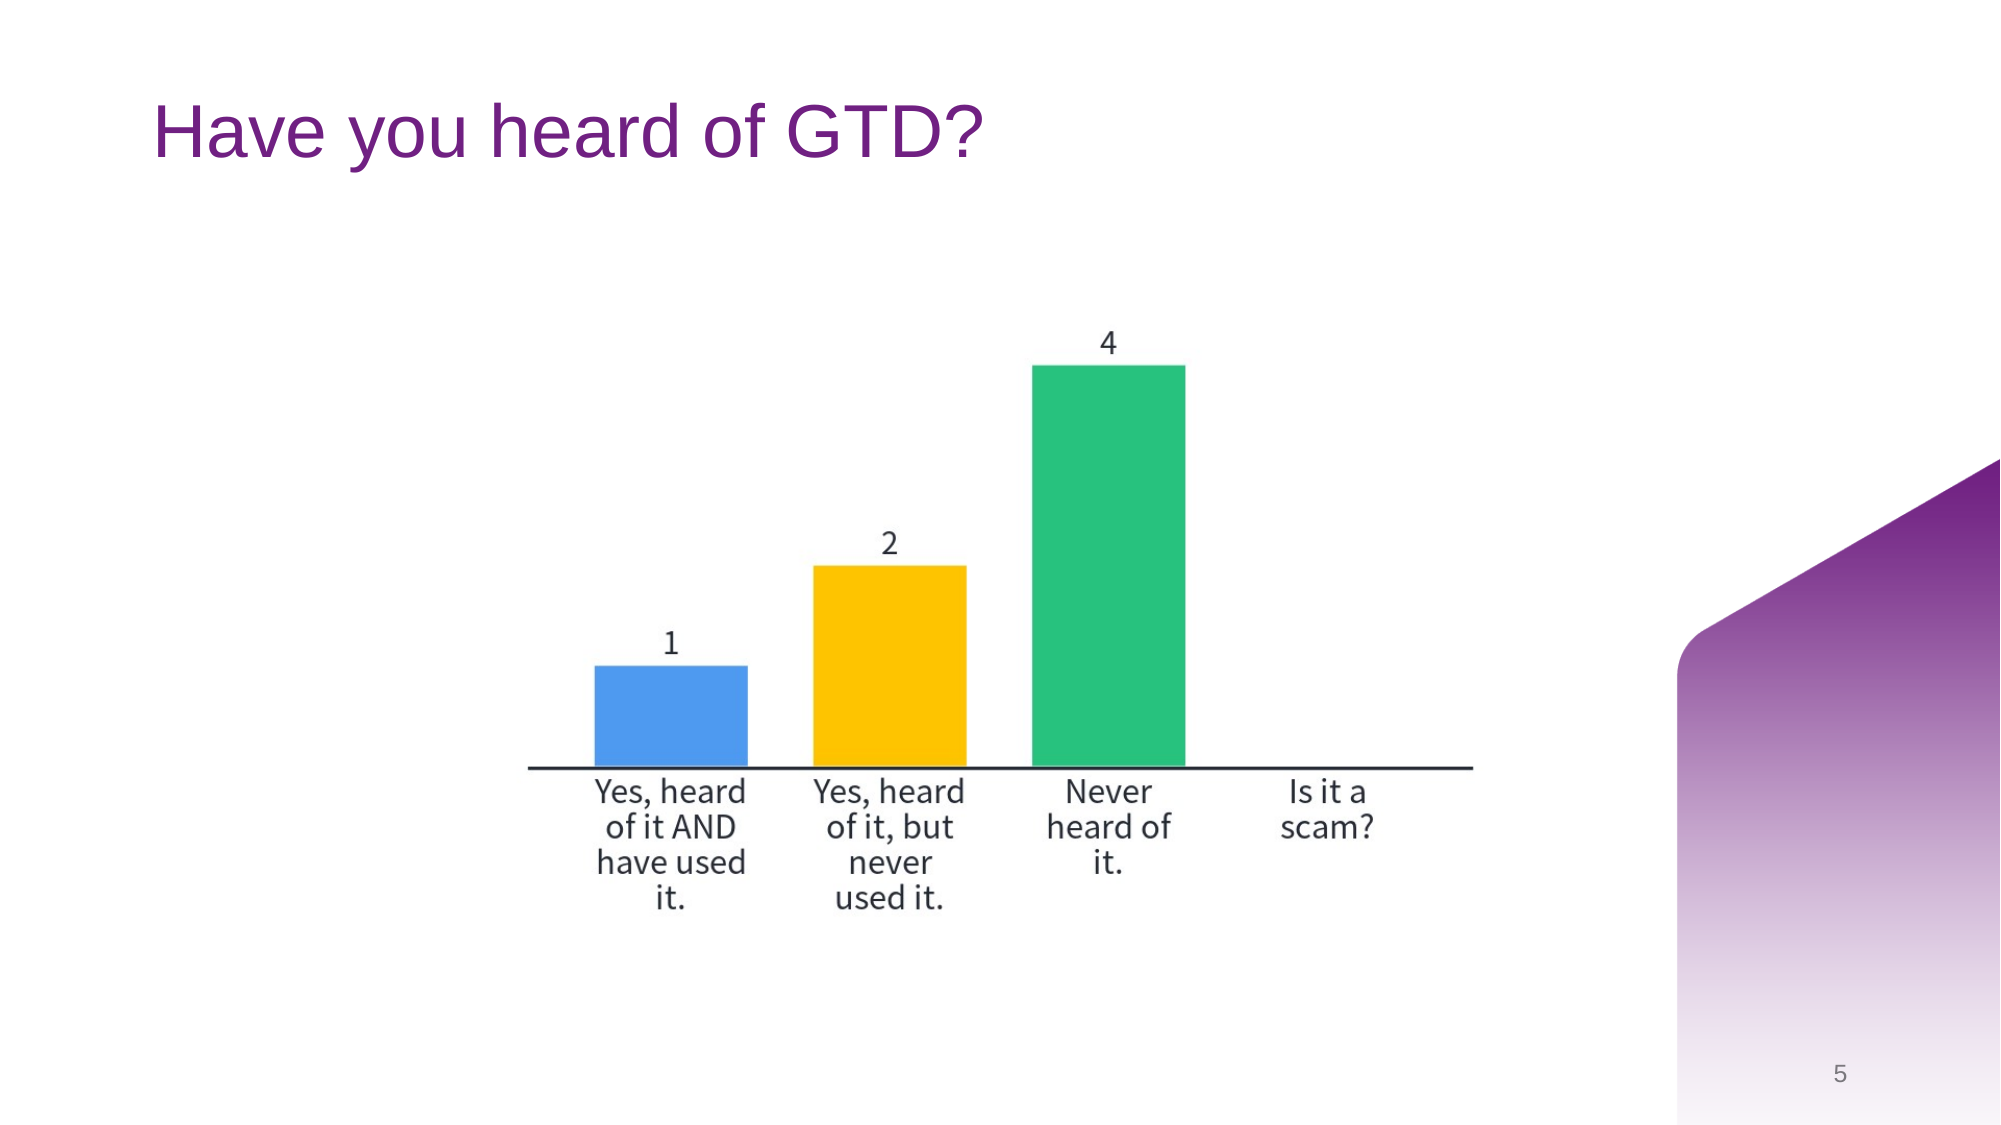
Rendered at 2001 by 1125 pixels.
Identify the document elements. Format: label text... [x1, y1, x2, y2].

title Have you heard of GTD? [137, 88, 1775, 179]
picture [512, 200, 2000, 1125]
slide_number 5 [1412, 1042, 1863, 1103]
